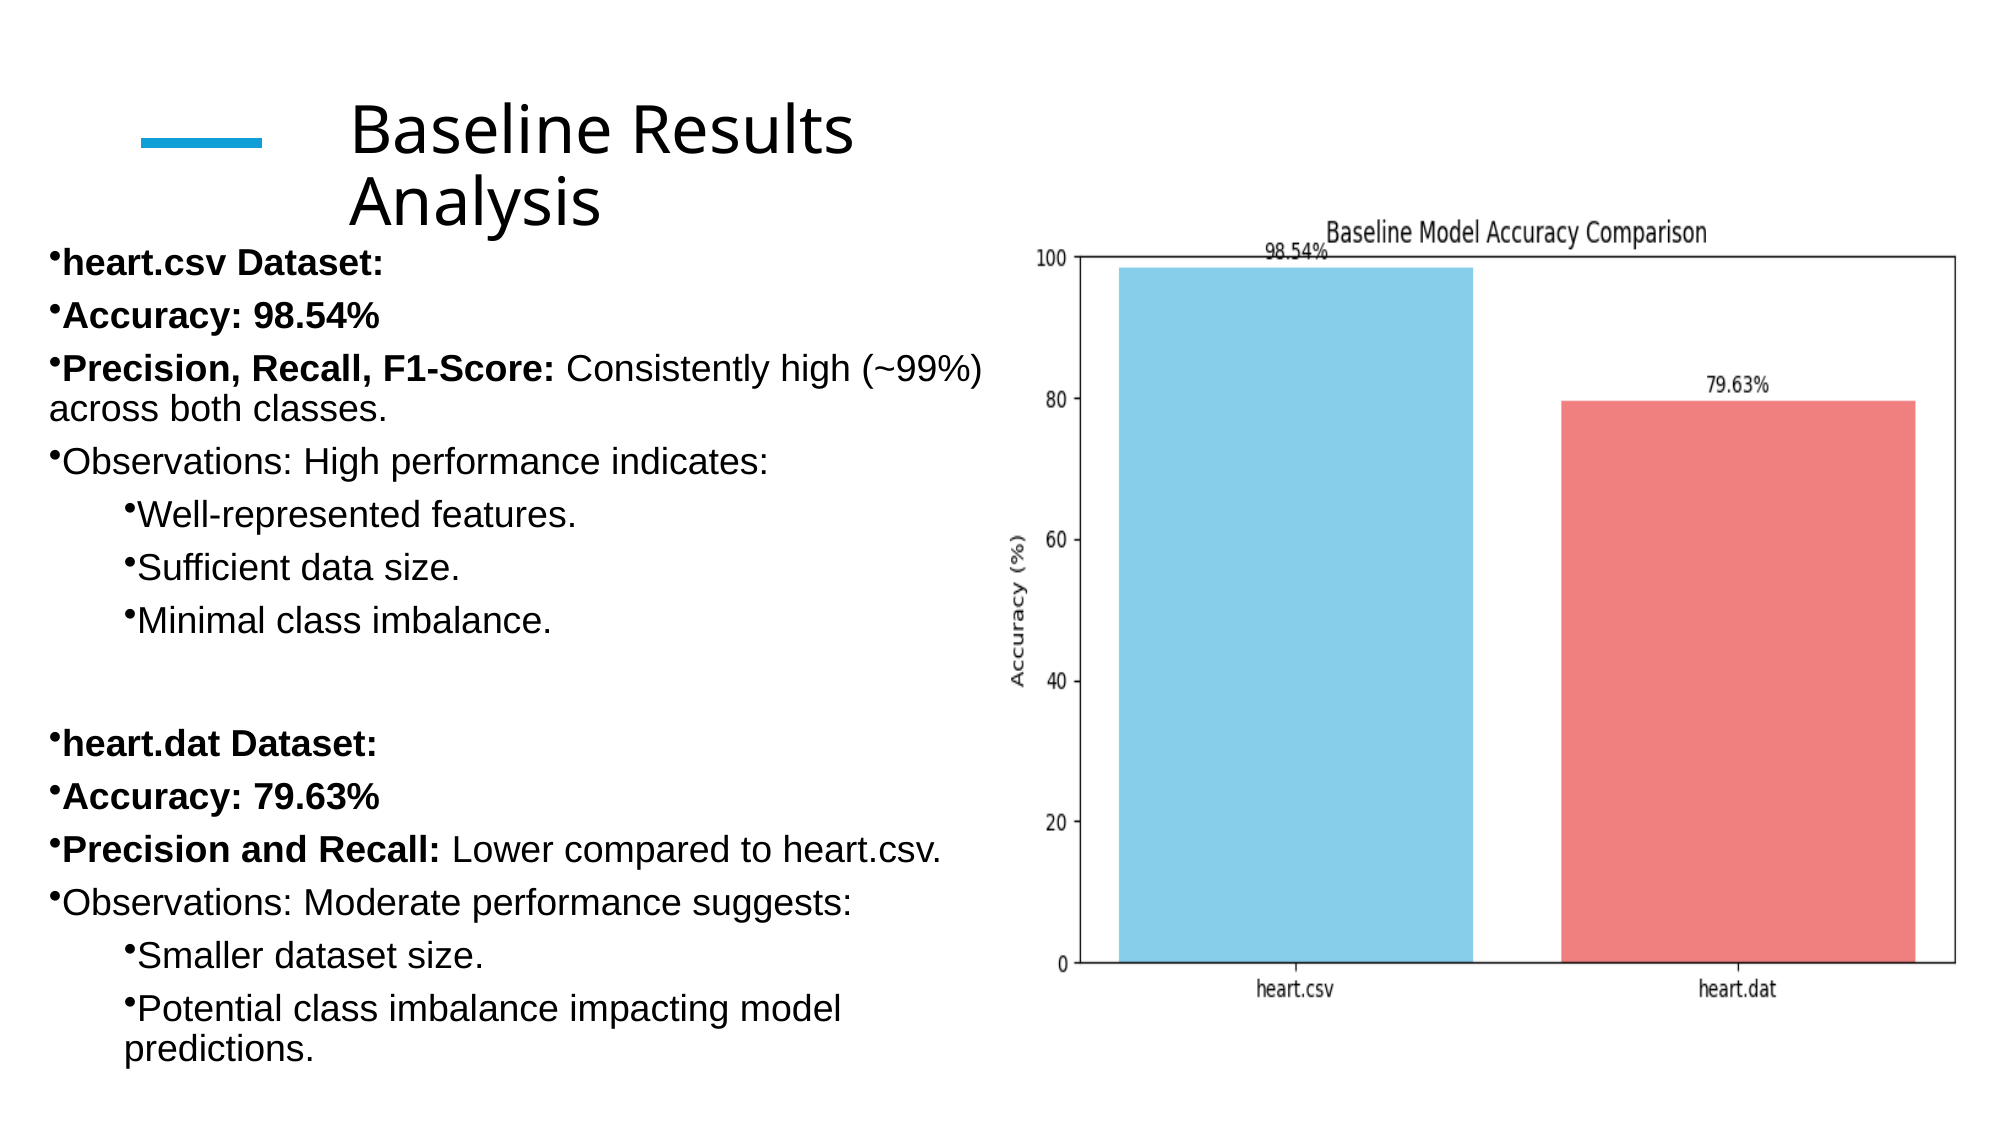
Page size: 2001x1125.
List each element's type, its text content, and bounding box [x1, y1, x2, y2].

title Baseline Results Analysis [334, 88, 1080, 235]
list heart.csv Dataset: Accuracy: 98.54% Precision, Recall, F1-Score: Consistently high (~99%) across both classes. Observations: High performance indicates: Well-represented features. Sufficient data size. Minimal class imbalance. heart.dat Dataset: Accuracy: 79.63% Precision and Recall: Lower compared to heart.csv. Observations: Moderate performance suggests: Smaller dataset size. Potential class imbalance impacting model predictions. [33, 235, 1000, 1125]
picture [999, 202, 1967, 1019]
